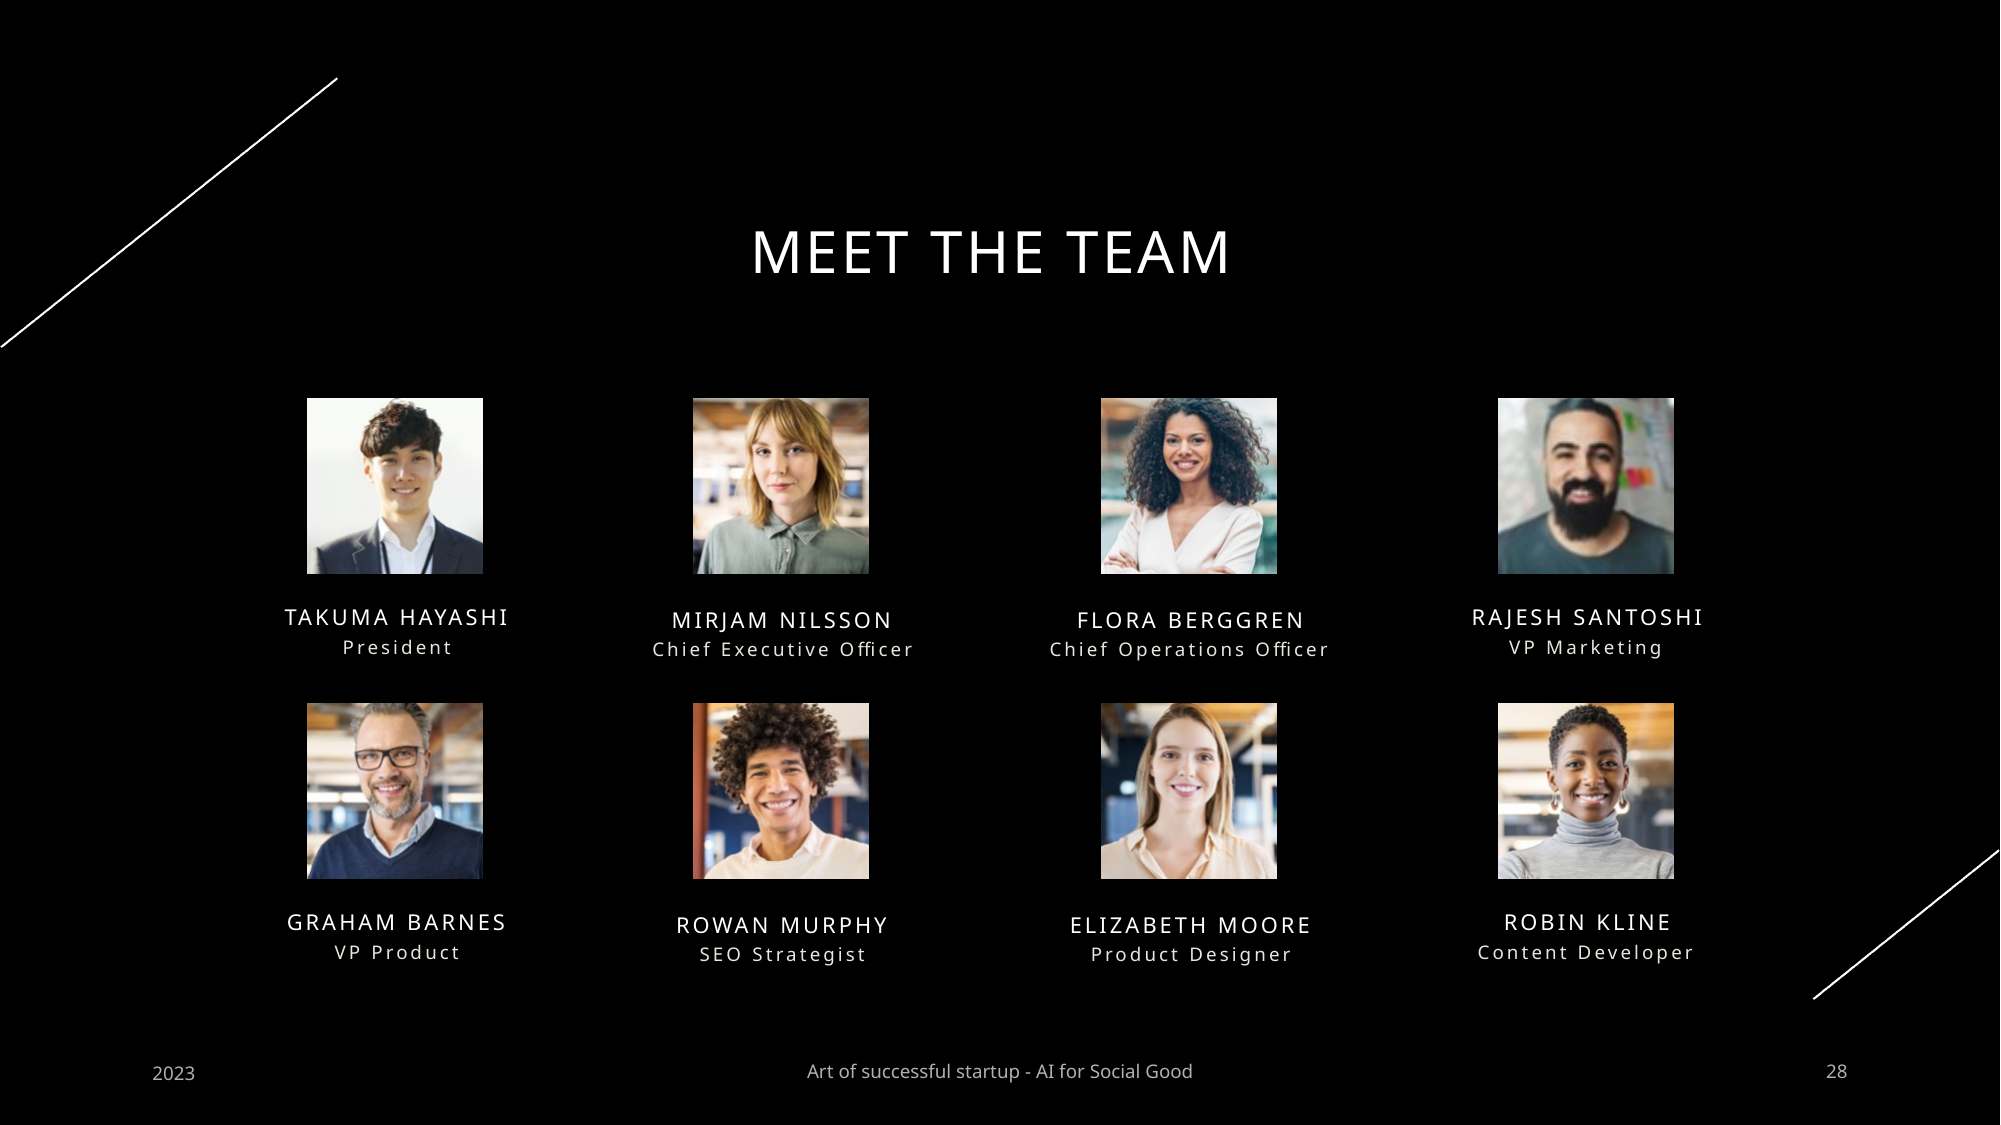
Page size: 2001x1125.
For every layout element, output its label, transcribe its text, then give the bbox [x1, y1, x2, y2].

list RAJESH SANTOSHI [1436, 599, 1737, 620]
list GRAHAM BARNES [246, 904, 547, 925]
slide_number 28 [1412, 1042, 1863, 1103]
picture [307, 398, 483, 574]
picture [1812, 849, 2000, 1000]
list Chief Executive Officer [613, 622, 951, 680]
list Product Designer [1021, 927, 1360, 984]
list Content Developer [1416, 925, 1754, 982]
picture [693, 703, 869, 879]
list VP Marketing [1416, 620, 1754, 677]
picture [1101, 703, 1277, 879]
list FLORA BERGGREN​ [1040, 601, 1340, 622]
list Chief Operations Officer [1020, 622, 1358, 680]
picture [1101, 398, 1277, 574]
footer Art of successful startup - AI for Social Good [662, 1042, 1338, 1103]
list SEO Strategist [613, 927, 951, 984]
list ROBIN KLINE [1436, 904, 1737, 925]
picture [1498, 398, 1674, 574]
list TAKUMA HAYASHI [246, 599, 547, 620]
picture [307, 703, 483, 879]
title MEET THE TEAM [309, 146, 1691, 364]
list President [228, 620, 566, 677]
picture [1498, 703, 1674, 879]
list VP Product [228, 925, 566, 982]
list ROWAN MURPHY [631, 906, 932, 927]
picture [0, 77, 338, 348]
list MIRJAM NILSSON​ [631, 601, 932, 622]
slide_number 2023 [137, 1042, 588, 1103]
list ELIZABETH MOORE [1040, 906, 1340, 927]
picture [693, 398, 869, 574]
